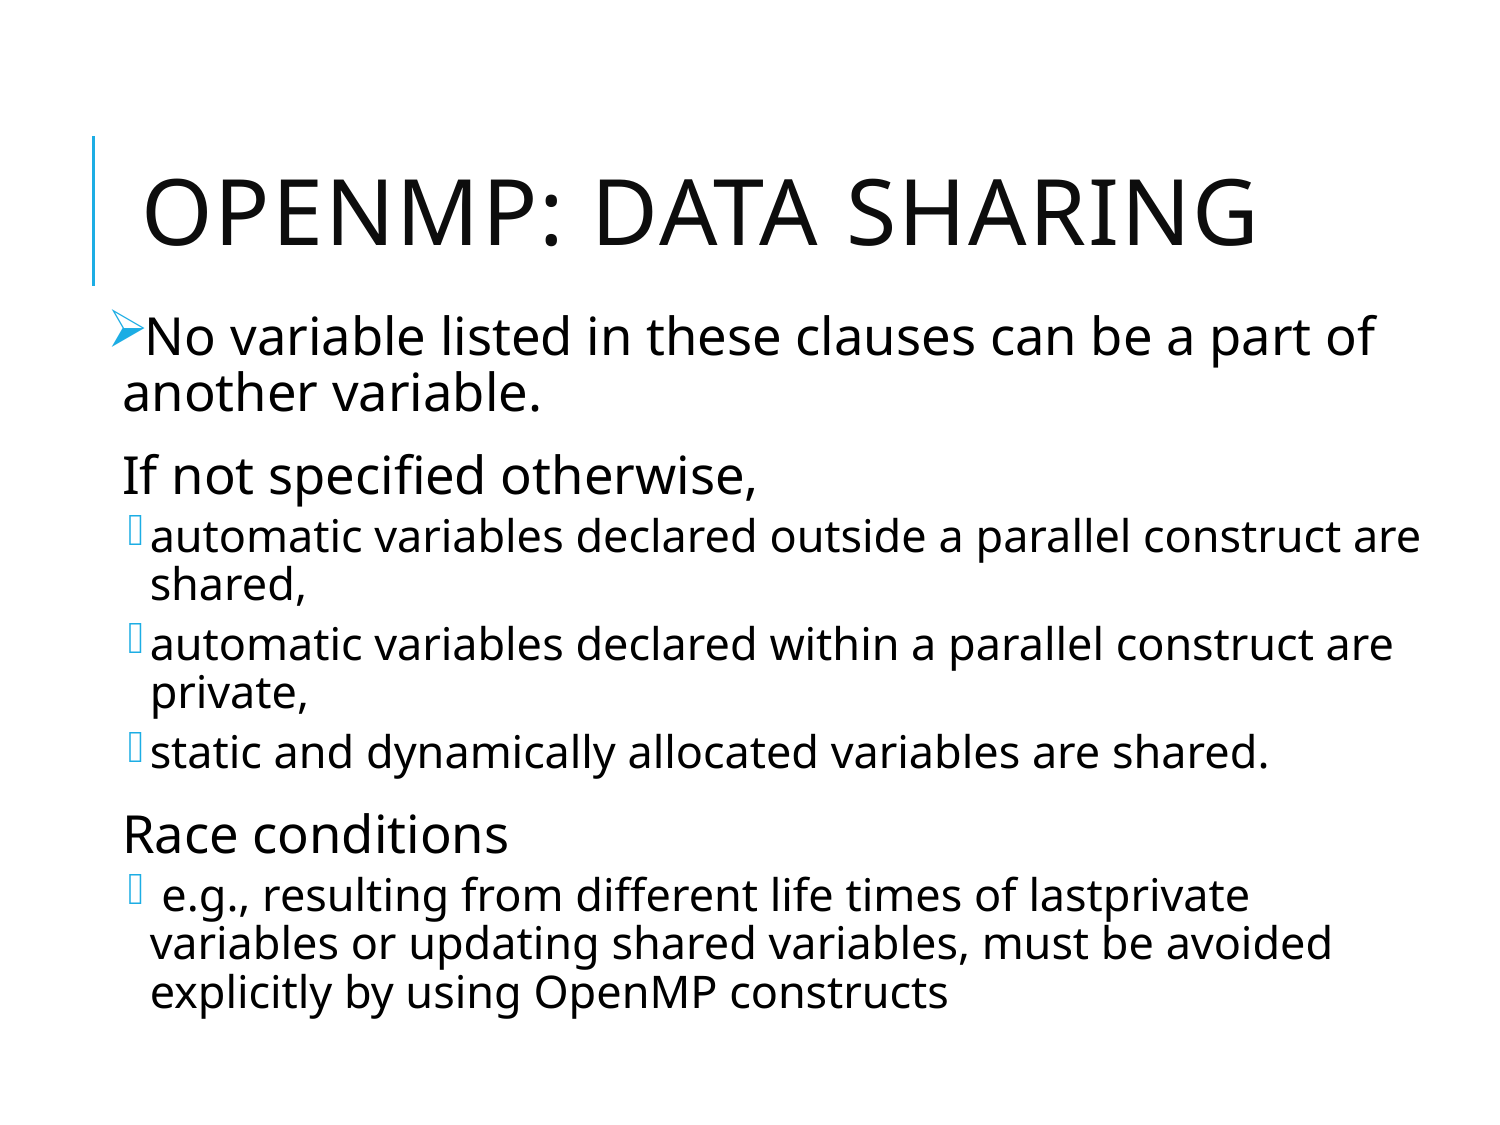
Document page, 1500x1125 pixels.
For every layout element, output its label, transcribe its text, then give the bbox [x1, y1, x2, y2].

title OpenMP: data sharing [126, 96, 1322, 302]
list No variable listed in these clauses can be a part of another variable. If not specified otherwise, automatic variables declared outside a parallel construct are shared, automatic variables declared within a parallel construct are private, static and dynamically allocated variables are shared. Race conditions e.g., resulting from different life times of lastprivate variables or updating shared variables, must be avoided explicitly by using OpenMP constructs [99, 302, 1447, 1029]
